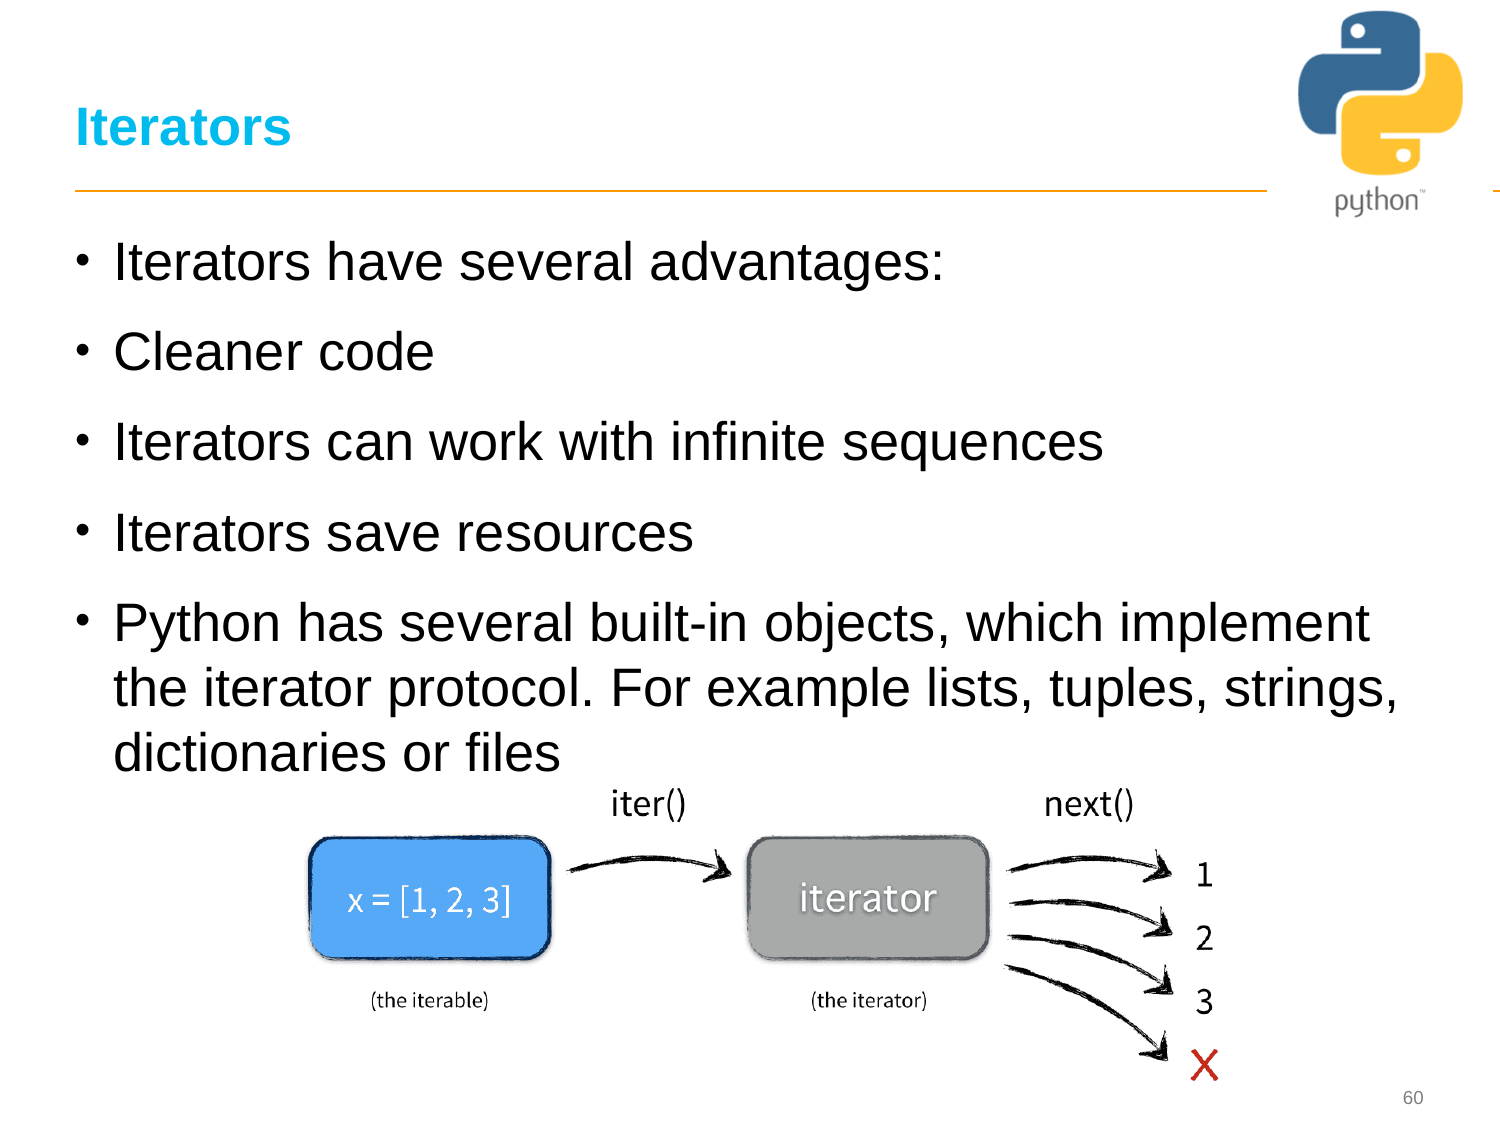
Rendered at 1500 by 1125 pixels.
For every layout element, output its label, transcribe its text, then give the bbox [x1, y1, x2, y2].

picture [1267, 5, 1493, 222]
picture [299, 778, 1226, 1088]
title Iterators [75, 27, 1422, 157]
list Iterators have several advantages: Cleaner code Iterators can work with infinite sequences Iterators save resources Python has several built-in objects, which implement the iterator protocol. For example lists, tuples, strings, dictionaries or files [75, 226, 1425, 1018]
